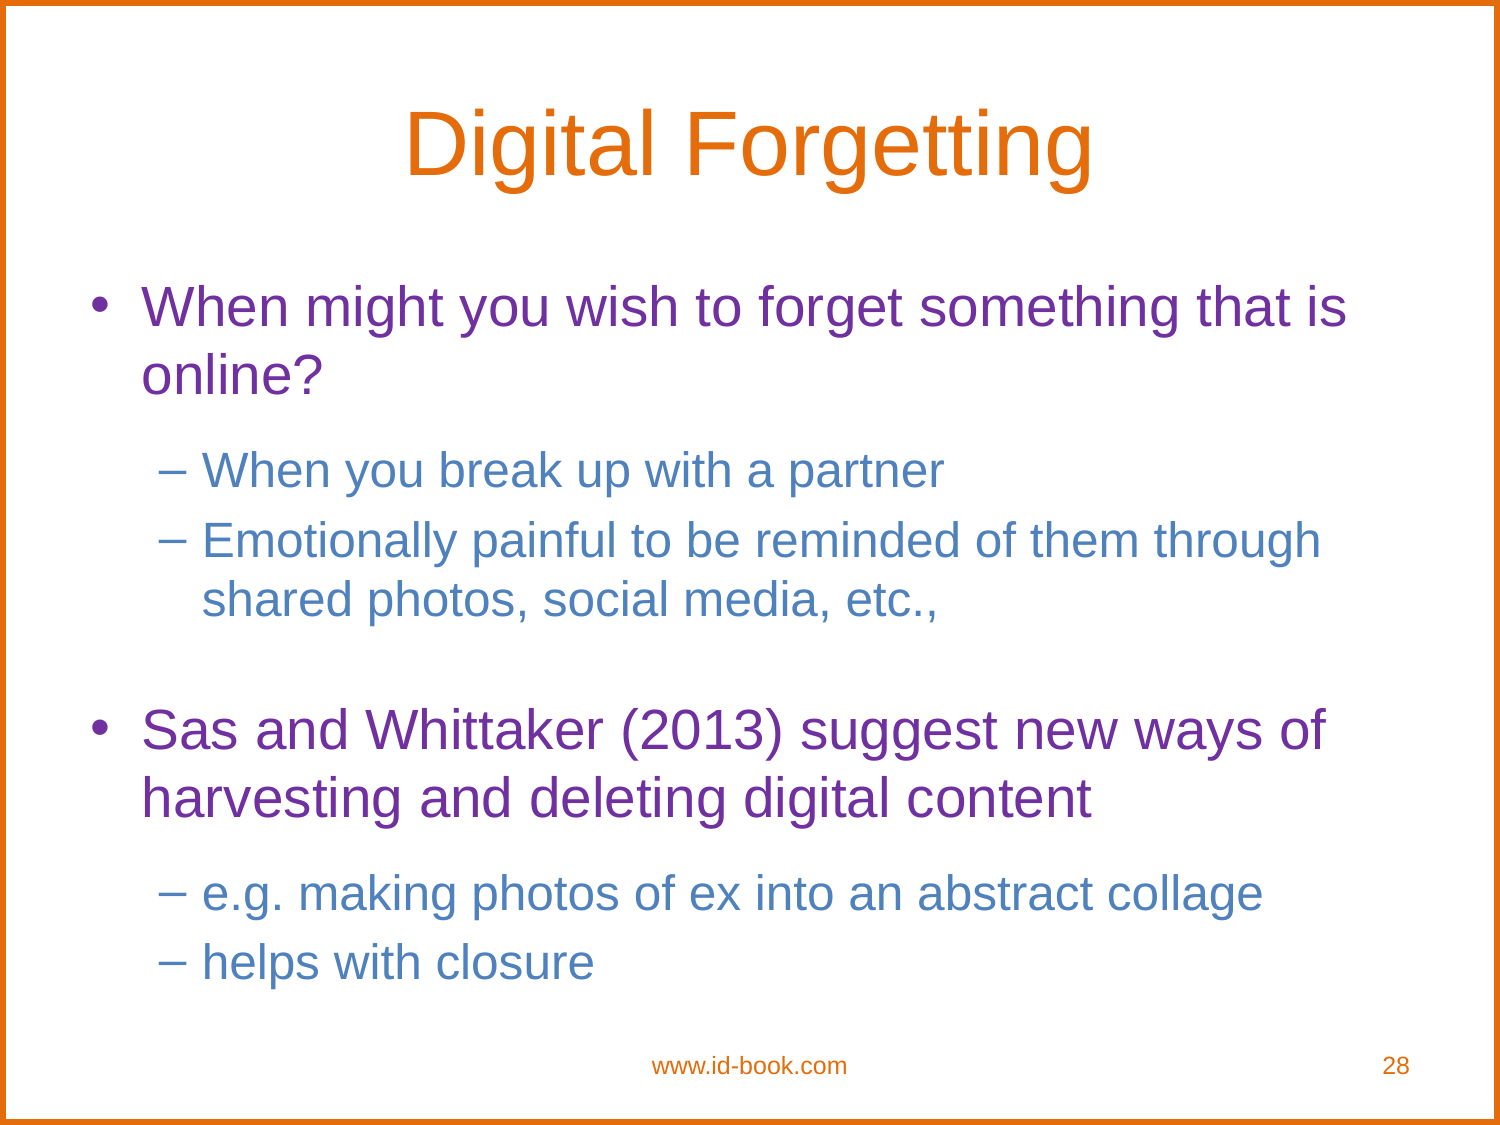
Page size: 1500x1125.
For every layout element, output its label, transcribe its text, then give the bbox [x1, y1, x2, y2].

slide_number 28 [1074, 1042, 1425, 1103]
title Digital Forgetting [75, 45, 1425, 233]
footer www.id-book.com [512, 1042, 988, 1103]
list When might you wish to forget something that is online? When you break up with a partner Emotionally painful to be reminded of them through shared photos, social media, etc., Sas and Whittaker (2013) suggest new ways of harvesting and deleting digital content e.g. making photos of ex into an abstract collage helps with closure [75, 262, 1425, 1005]
